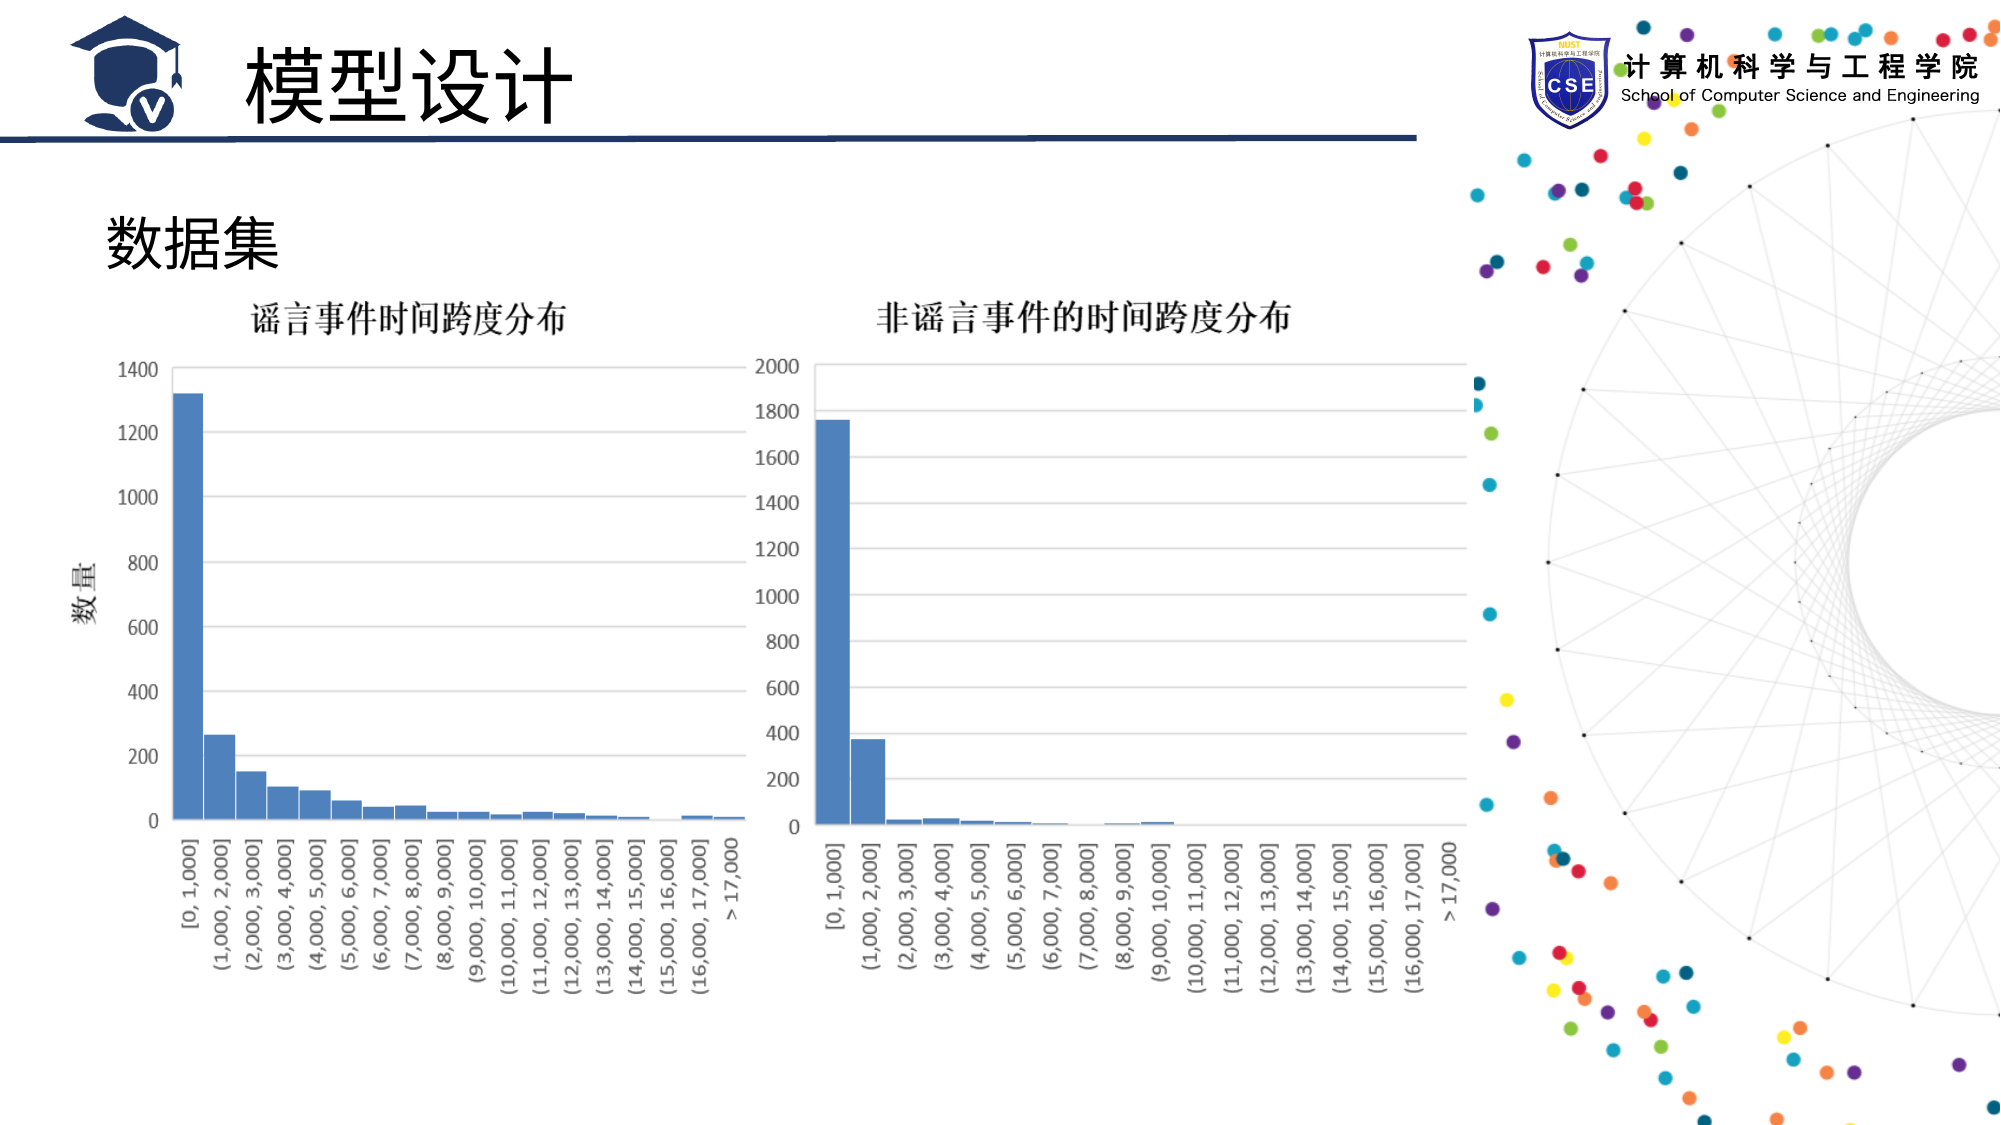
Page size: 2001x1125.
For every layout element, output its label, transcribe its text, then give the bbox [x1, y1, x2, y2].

picture [1269, 0, 2001, 1125]
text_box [61, 5, 640, 144]
text_box 数据集 [90, 200, 296, 285]
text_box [61, 285, 1474, 1002]
